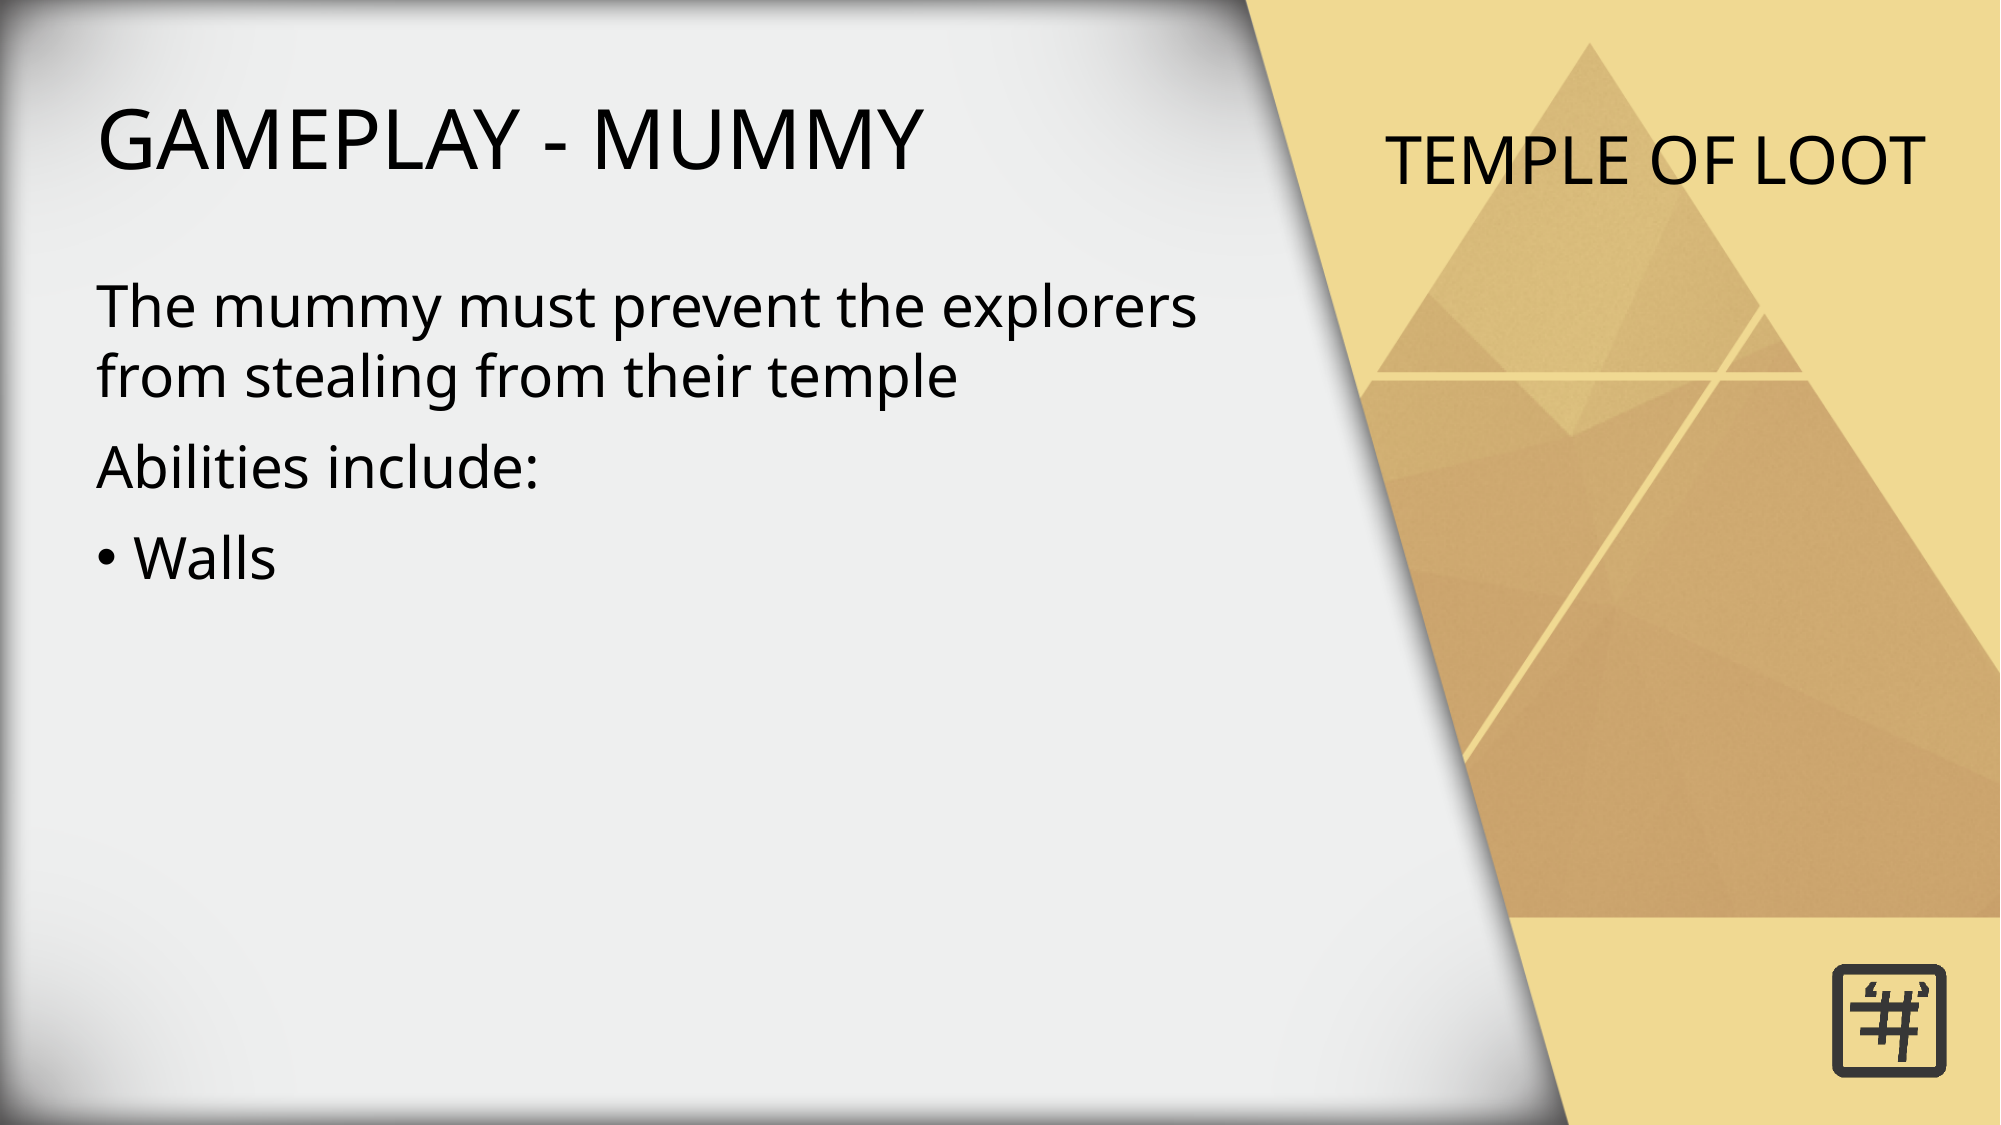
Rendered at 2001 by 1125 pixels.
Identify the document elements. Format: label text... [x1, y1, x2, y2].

list GAMEPLAY - MUMMY [81, 90, 1190, 215]
list The mummy must prevent the explorers from stealing from their temple Abilities include: Walls [81, 261, 1769, 1029]
picture [0, 0, 2001, 1125]
